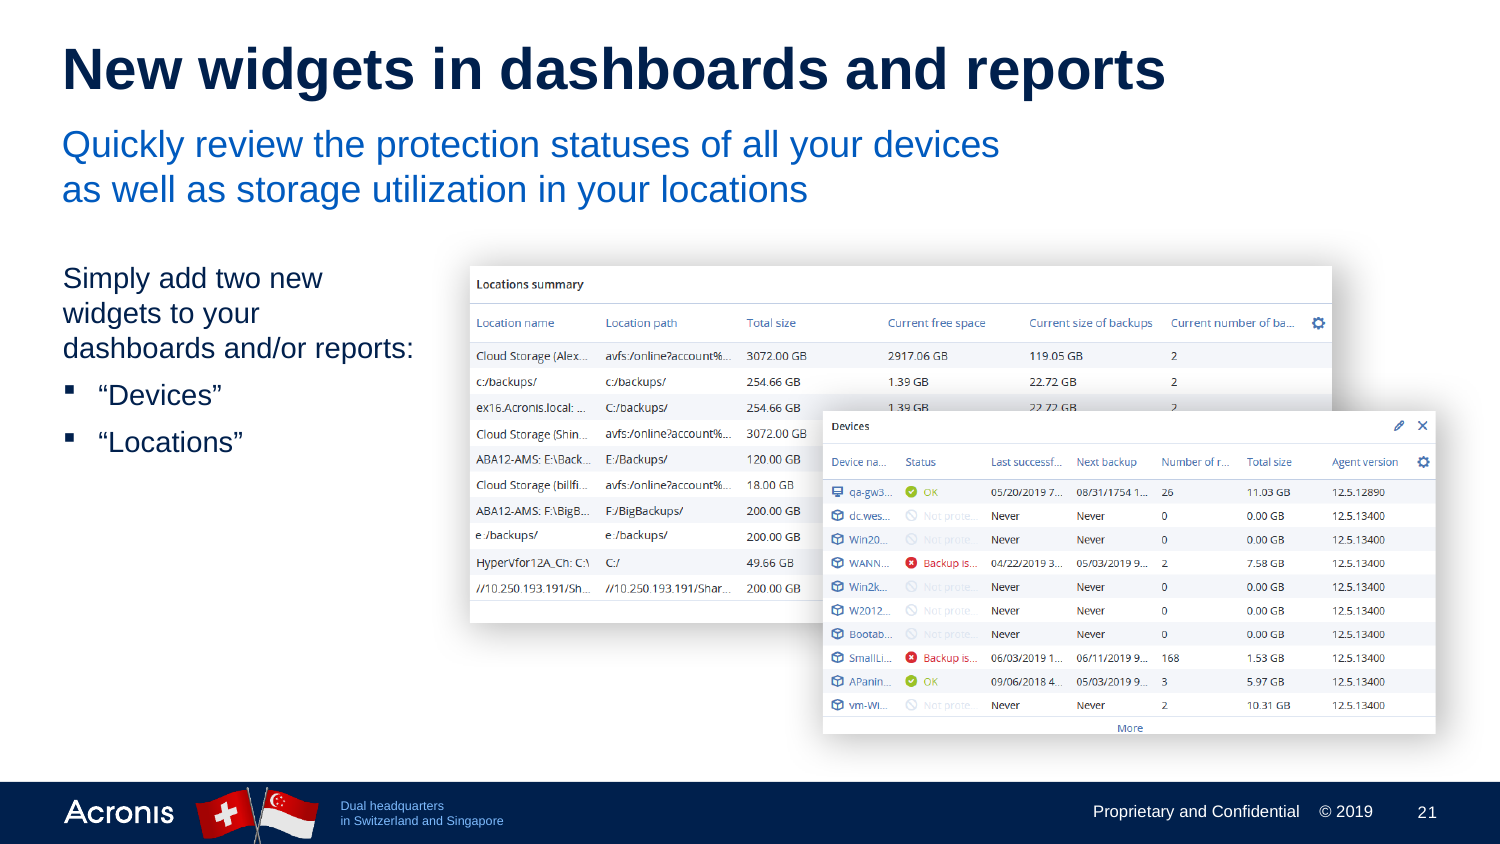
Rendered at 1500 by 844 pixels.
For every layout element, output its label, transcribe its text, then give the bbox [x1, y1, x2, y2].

text_box Quickly review the protection statuses of all your devices as well as storage utilization in your locations [47, 112, 1041, 218]
picture [469, 266, 1436, 734]
picture [195, 787, 319, 844]
text_box Simply add two new widgets to your dashboards and/or reports: “Devices” “Locations” [62, 251, 421, 467]
title New widgets in dashboards and reports [62, 38, 1436, 156]
